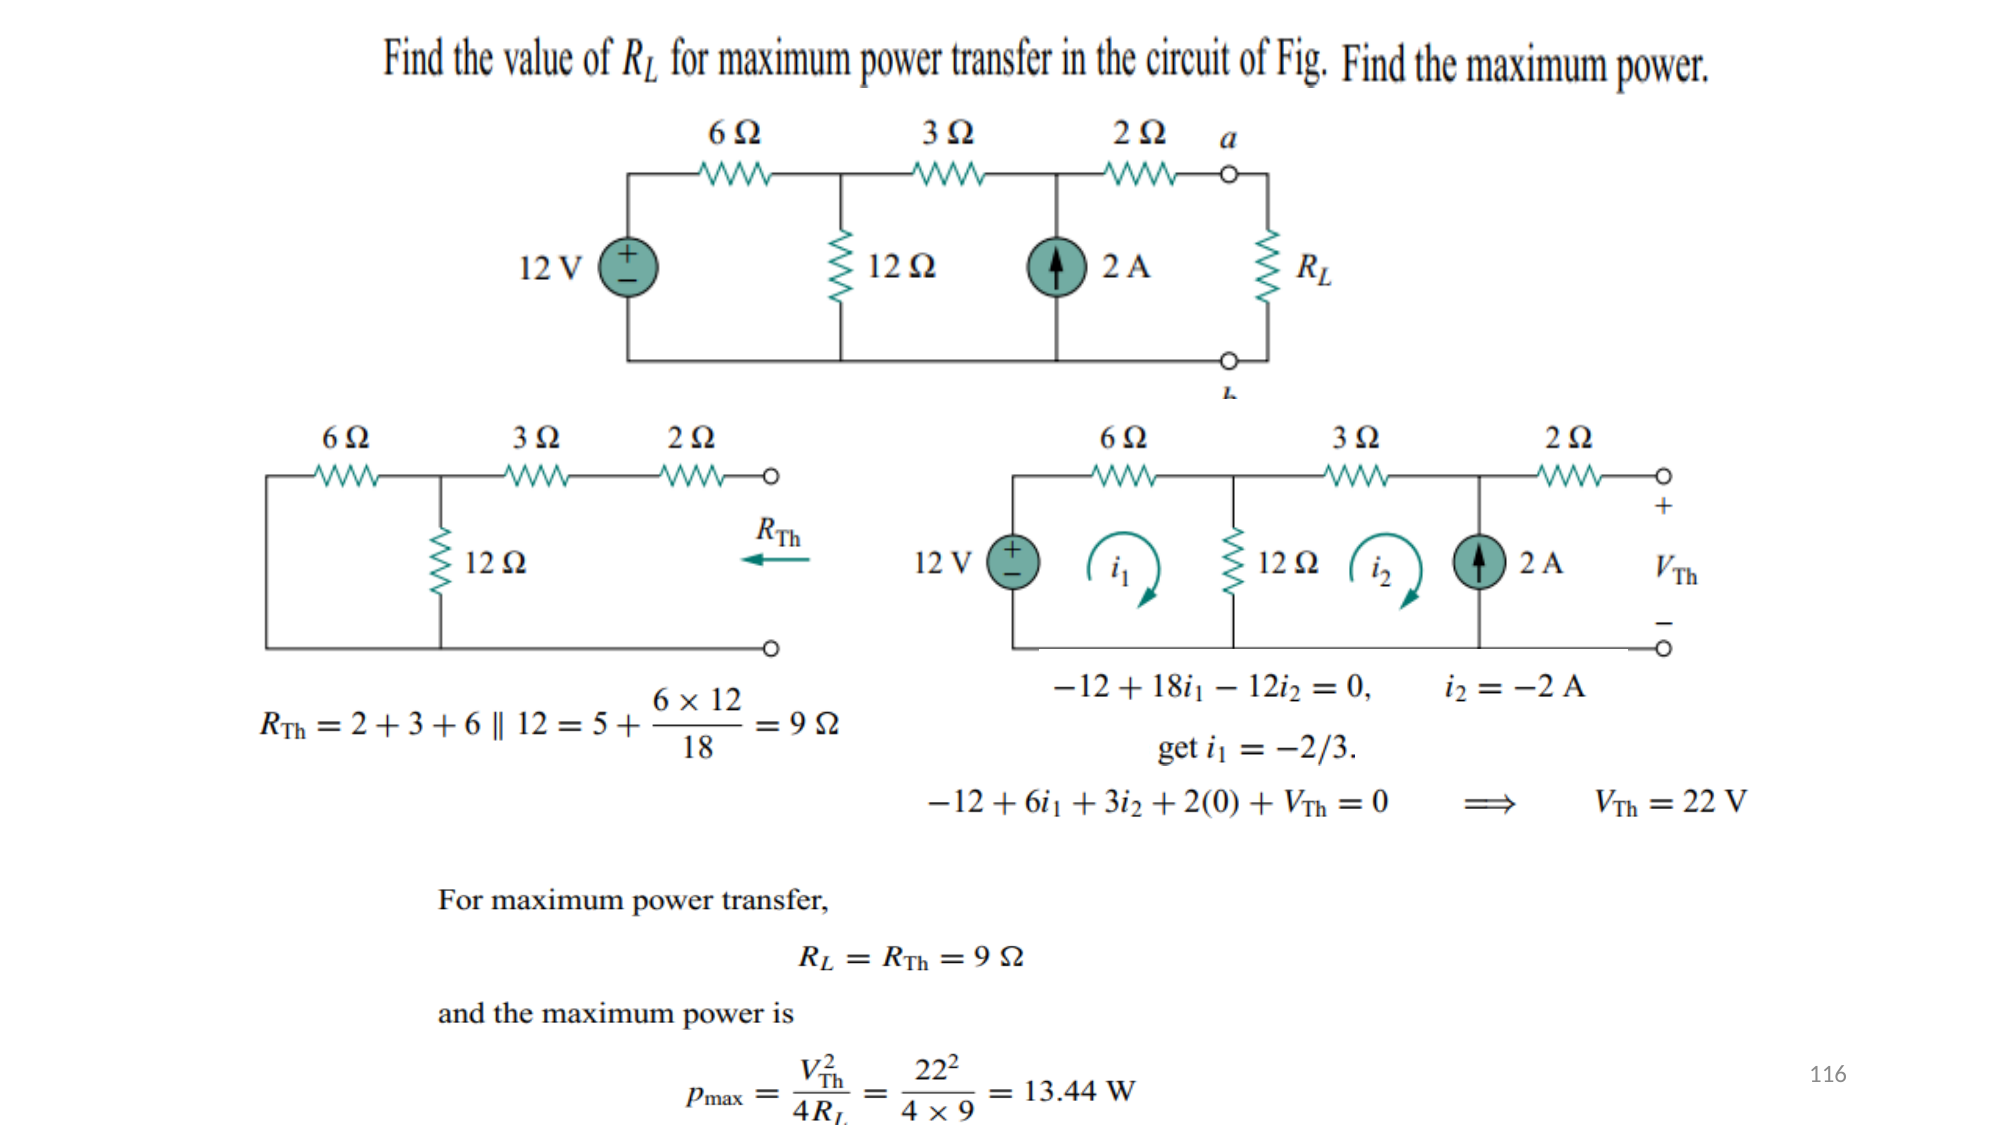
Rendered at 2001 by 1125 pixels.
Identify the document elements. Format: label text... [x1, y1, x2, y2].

picture [1149, 724, 1355, 766]
slide_number 116 [1412, 1042, 1863, 1103]
picture [254, 35, 1715, 763]
picture [380, 24, 1334, 88]
picture [410, 874, 1153, 1125]
picture [903, 774, 1750, 844]
